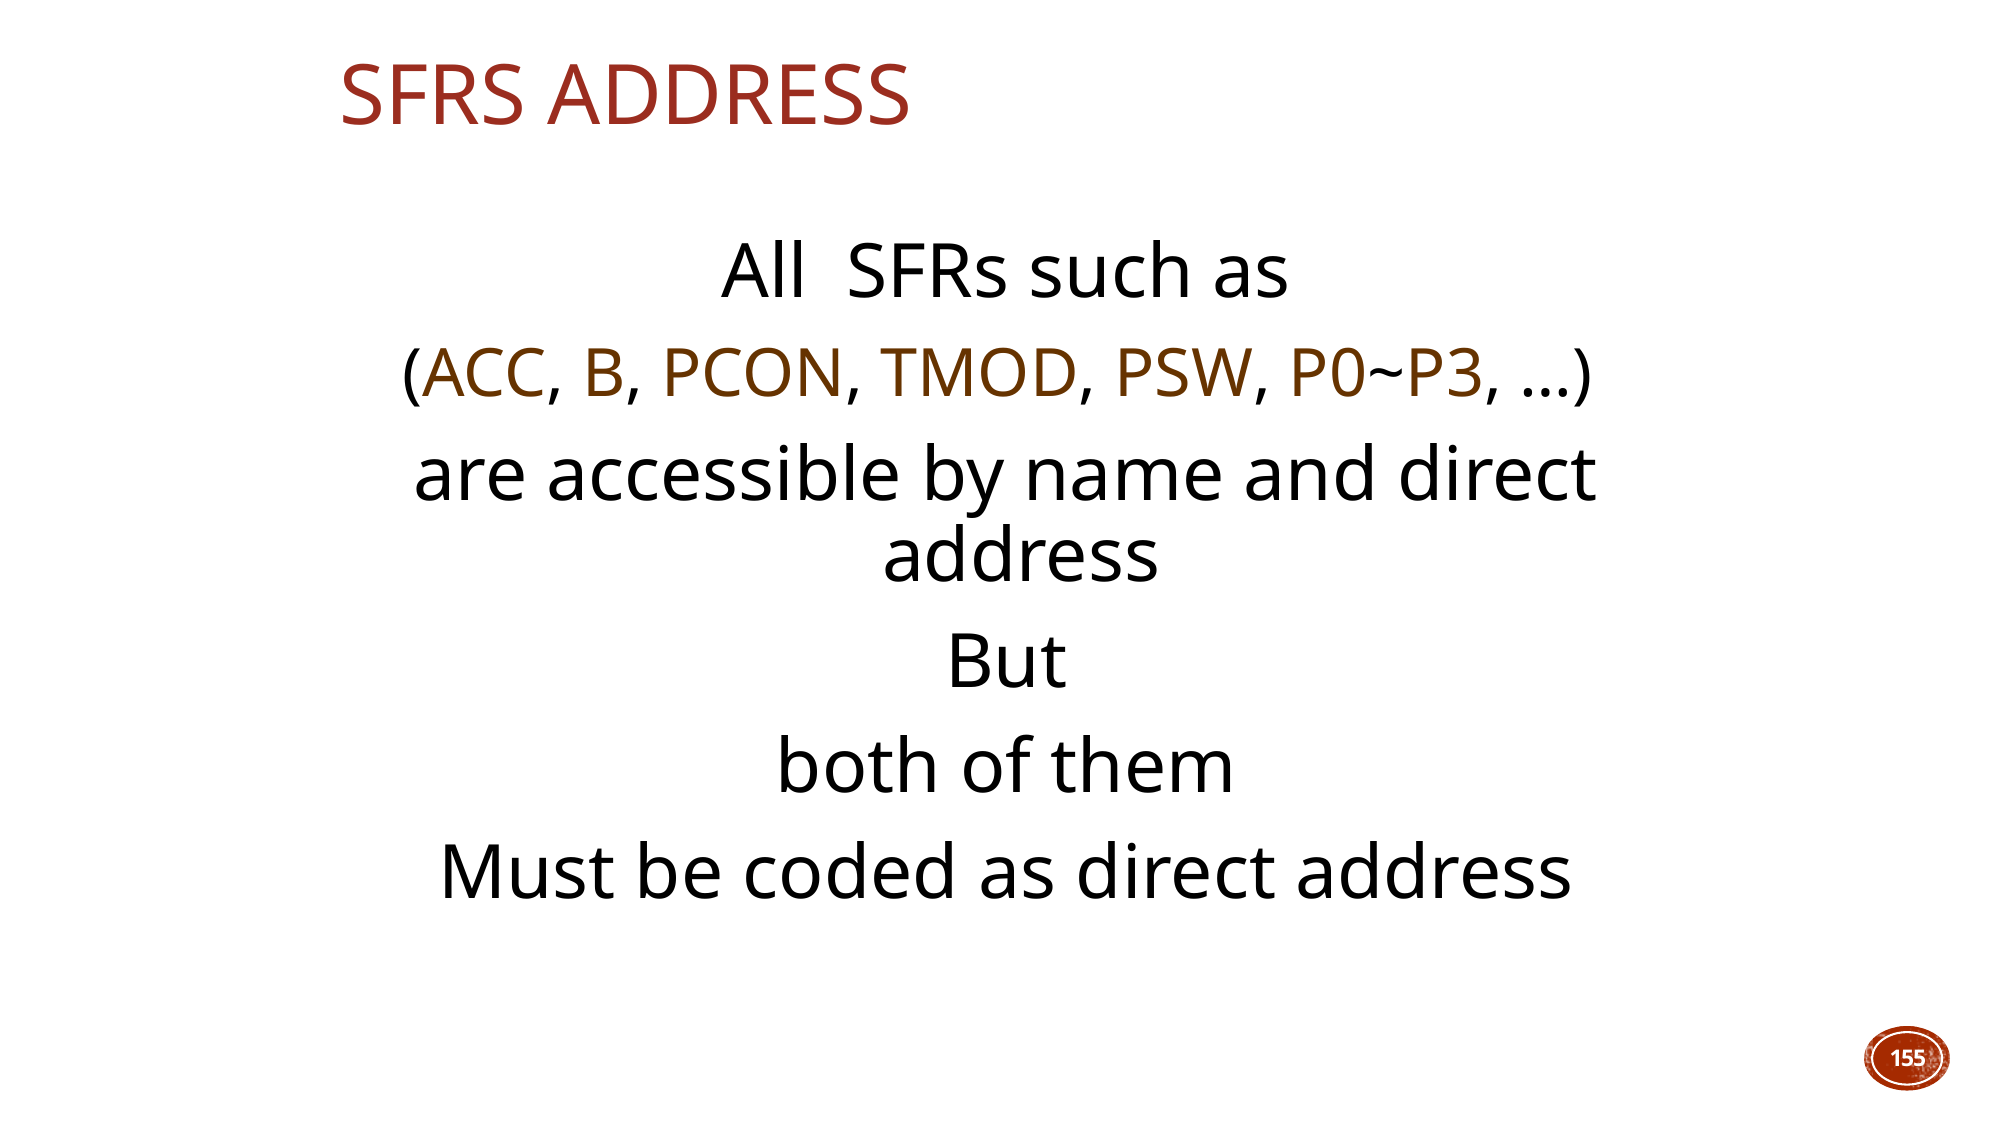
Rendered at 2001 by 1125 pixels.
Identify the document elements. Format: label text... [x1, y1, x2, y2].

slide_number 155 [1855, 1028, 1961, 1089]
title SFRs Address [324, 45, 1675, 175]
list All SFRs such as (ACC, B, PCON, TMOD, PSW, P0~P3, …) are accessible by name and direct address But both of them Must be coded as direct address [300, 224, 1713, 975]
